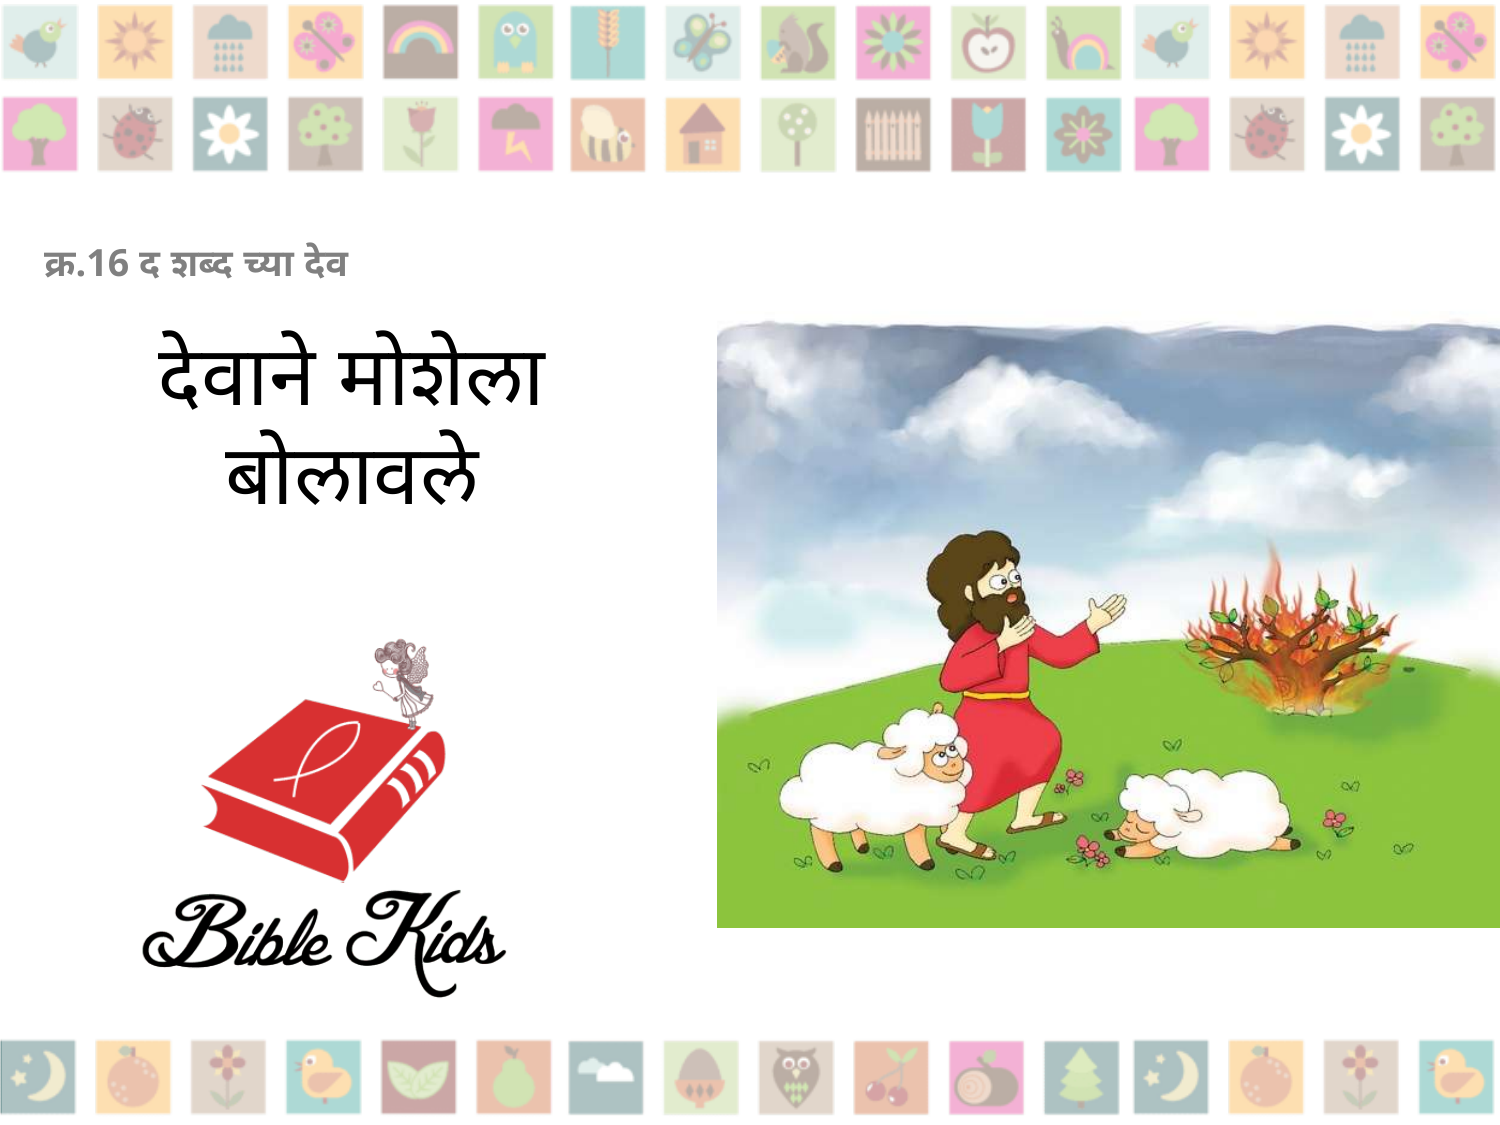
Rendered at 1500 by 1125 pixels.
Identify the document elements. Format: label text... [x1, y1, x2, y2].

picture [717, 292, 1500, 928]
picture [117, 600, 544, 1027]
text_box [0, 3, 1500, 181]
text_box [0, 1028, 1500, 1118]
text_box देवाने मोशेला बोलावले [29, 314, 675, 530]
text_box क्र.16 द शब्द च्या देव [29, 231, 543, 292]
